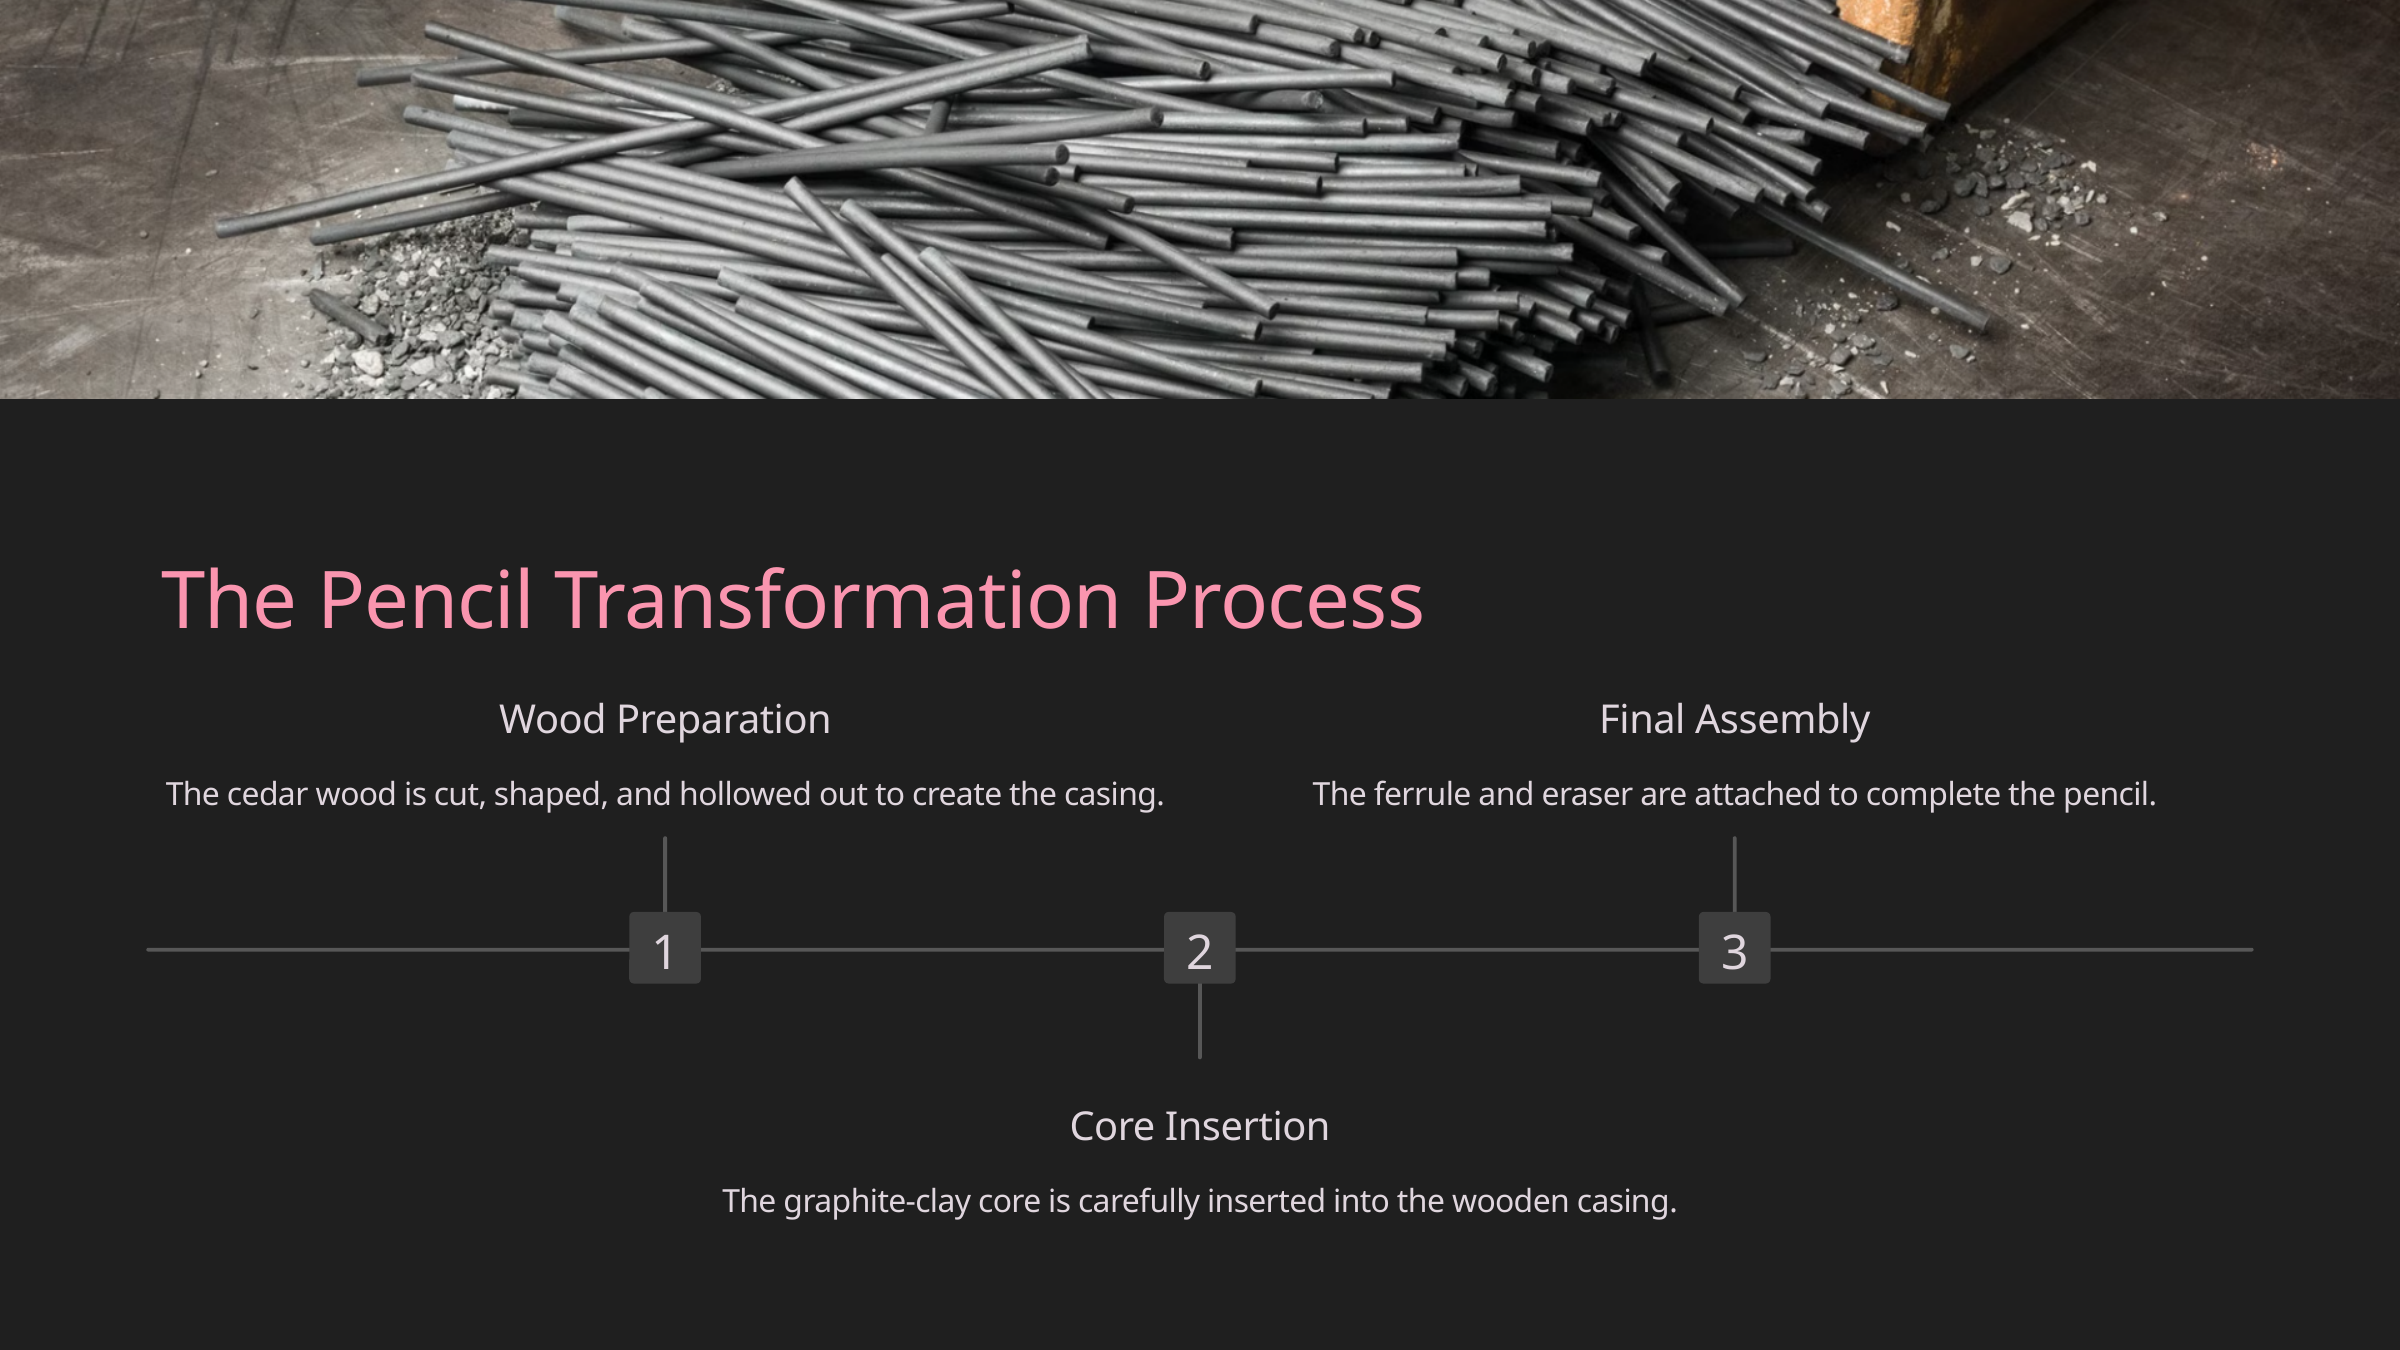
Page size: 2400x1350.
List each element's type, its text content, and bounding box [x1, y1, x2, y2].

text_box [701, 947, 1164, 952]
text_box Wood Preparation [466, 684, 865, 735]
text_box [663, 836, 668, 911]
text_box [1732, 836, 1737, 911]
text_box The ferrule and eraser are attached to complete the pencil. [1247, 753, 2222, 805]
text_box [1771, 947, 2254, 952]
text_box 1 [657, 923, 673, 972]
text_box The cedar wood is cut, shaped, and hollowed out to create the casing. [178, 753, 1153, 805]
picture [0, 0, 2400, 399]
text_box Core Insertion [1000, 1091, 1400, 1142]
text_box 3 [1723, 923, 1747, 972]
text_box [1198, 984, 1202, 1060]
text_box [1236, 947, 1698, 952]
text_box Final Assembly [1535, 684, 1934, 735]
text_box [0, 399, 2400, 1350]
text_box 2 [1188, 923, 1212, 972]
text_box [146, 947, 629, 952]
text_box The Pencil Transformation Process [146, 537, 1226, 637]
text_box [1163, 911, 1236, 984]
text_box [629, 911, 701, 984]
text_box [1698, 911, 1771, 984]
text_box The graphite-clay core is carefully inserted into the wooden casing. [712, 1160, 1687, 1212]
